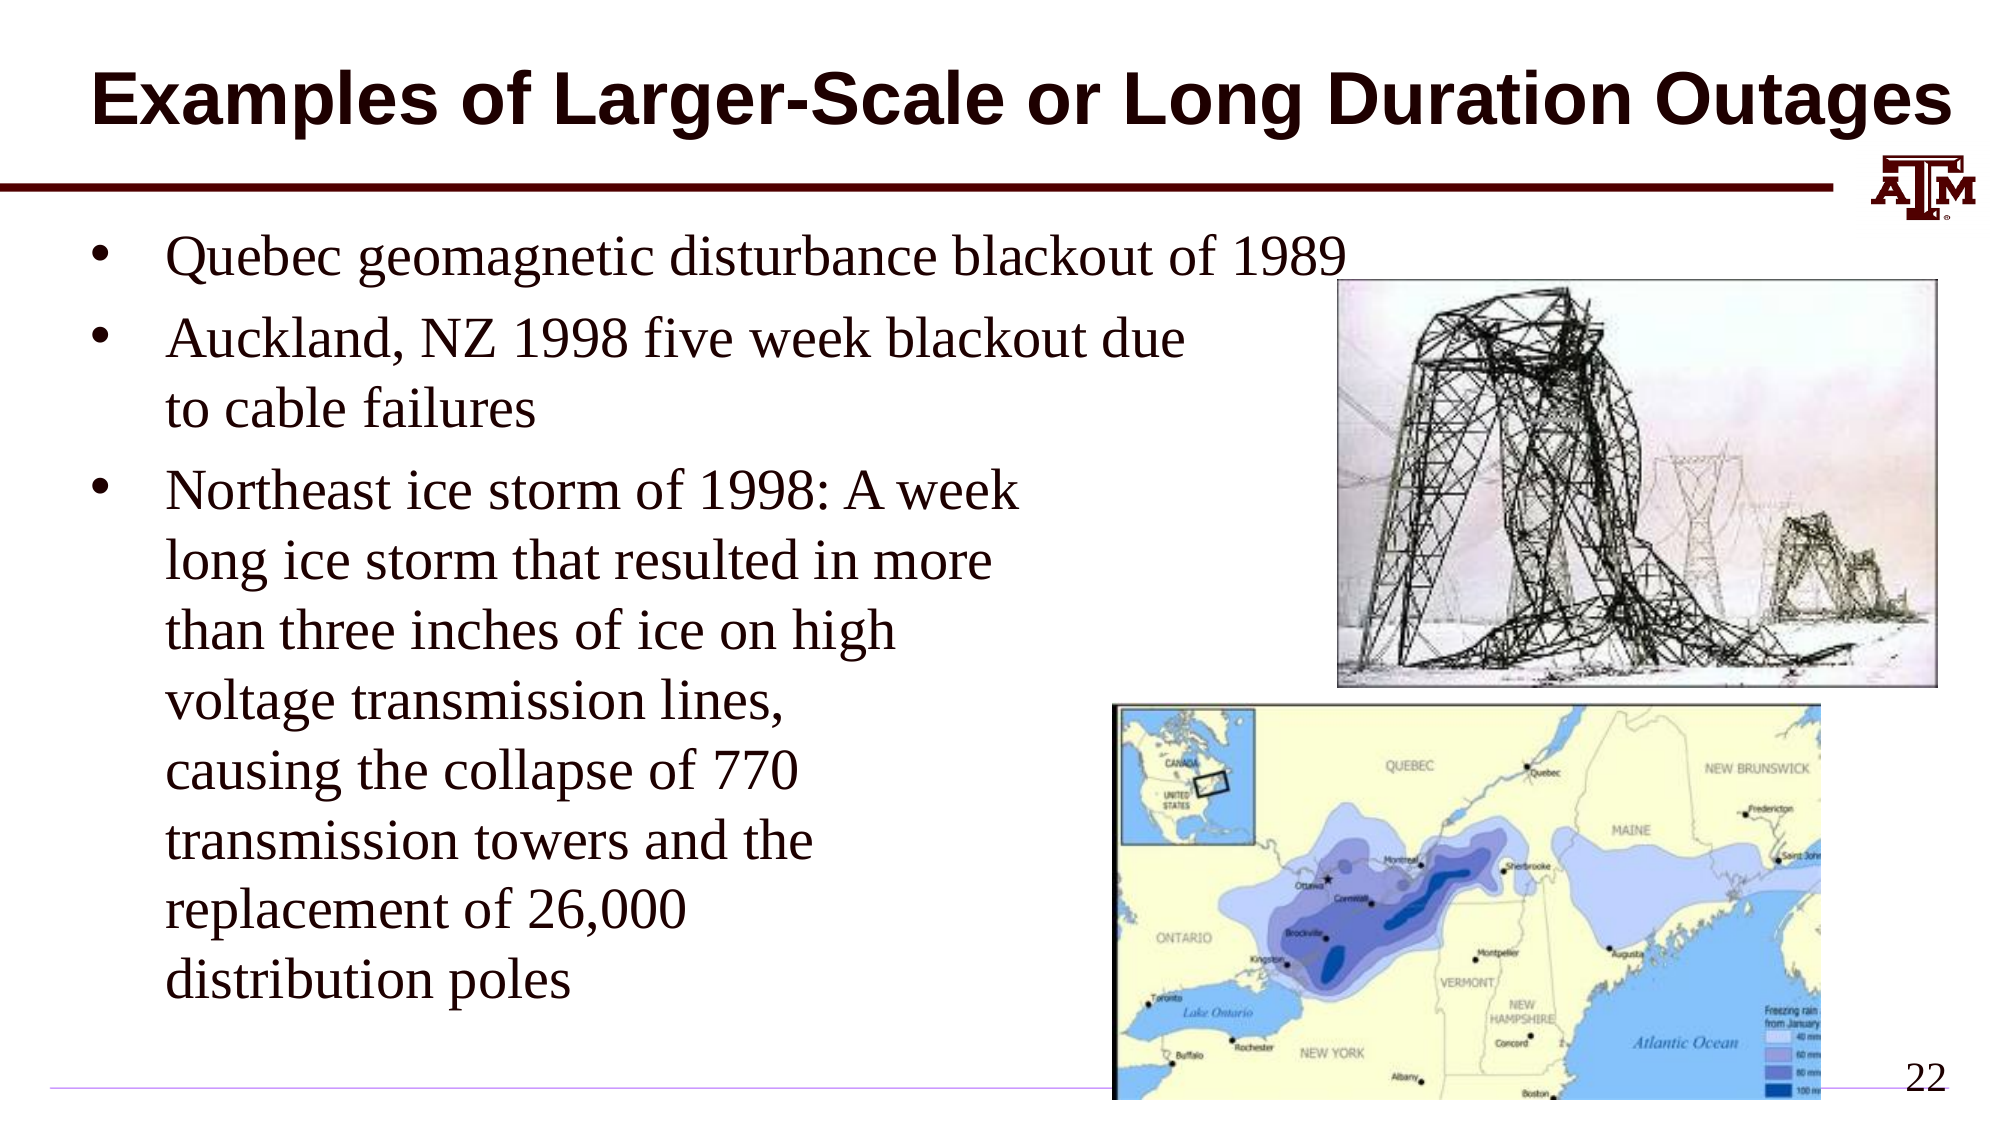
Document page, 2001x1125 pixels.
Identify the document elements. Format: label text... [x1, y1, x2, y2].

list Quebec geomagnetic disturbance blackout of 1989 Auckland, NZ 1998 five week blackout due to cable failures Northeast ice storm of 1998: A week long ice storm that resulted in more than three inches of ice on high voltage transmission lines, causing the collapse of 770 transmission towers and the replacement of 26,000 distribution poles [74, 209, 1929, 823]
slide_number 21 [1862, 1037, 1963, 1113]
picture [1337, 279, 1938, 689]
title Examples of Larger-Scale or Long Duration Outages [74, 12, 1976, 188]
picture [1112, 701, 1821, 1101]
picture [1856, 137, 1990, 238]
